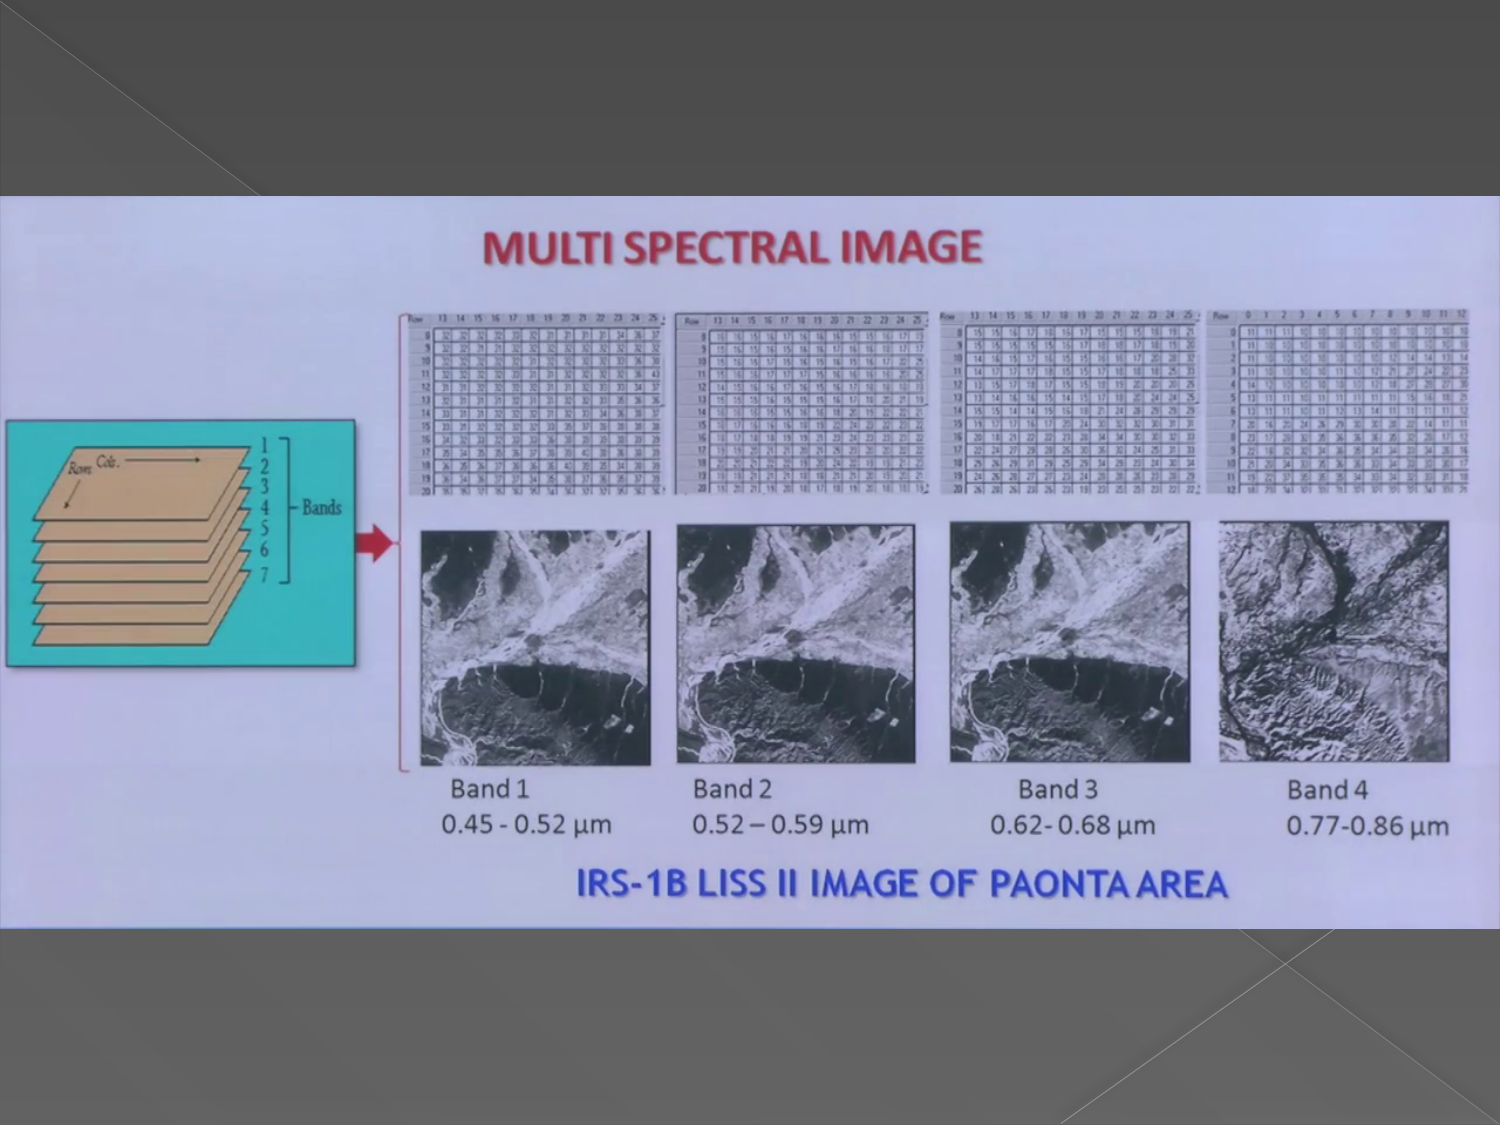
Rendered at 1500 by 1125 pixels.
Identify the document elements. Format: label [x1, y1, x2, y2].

picture [0, 196, 1500, 929]
